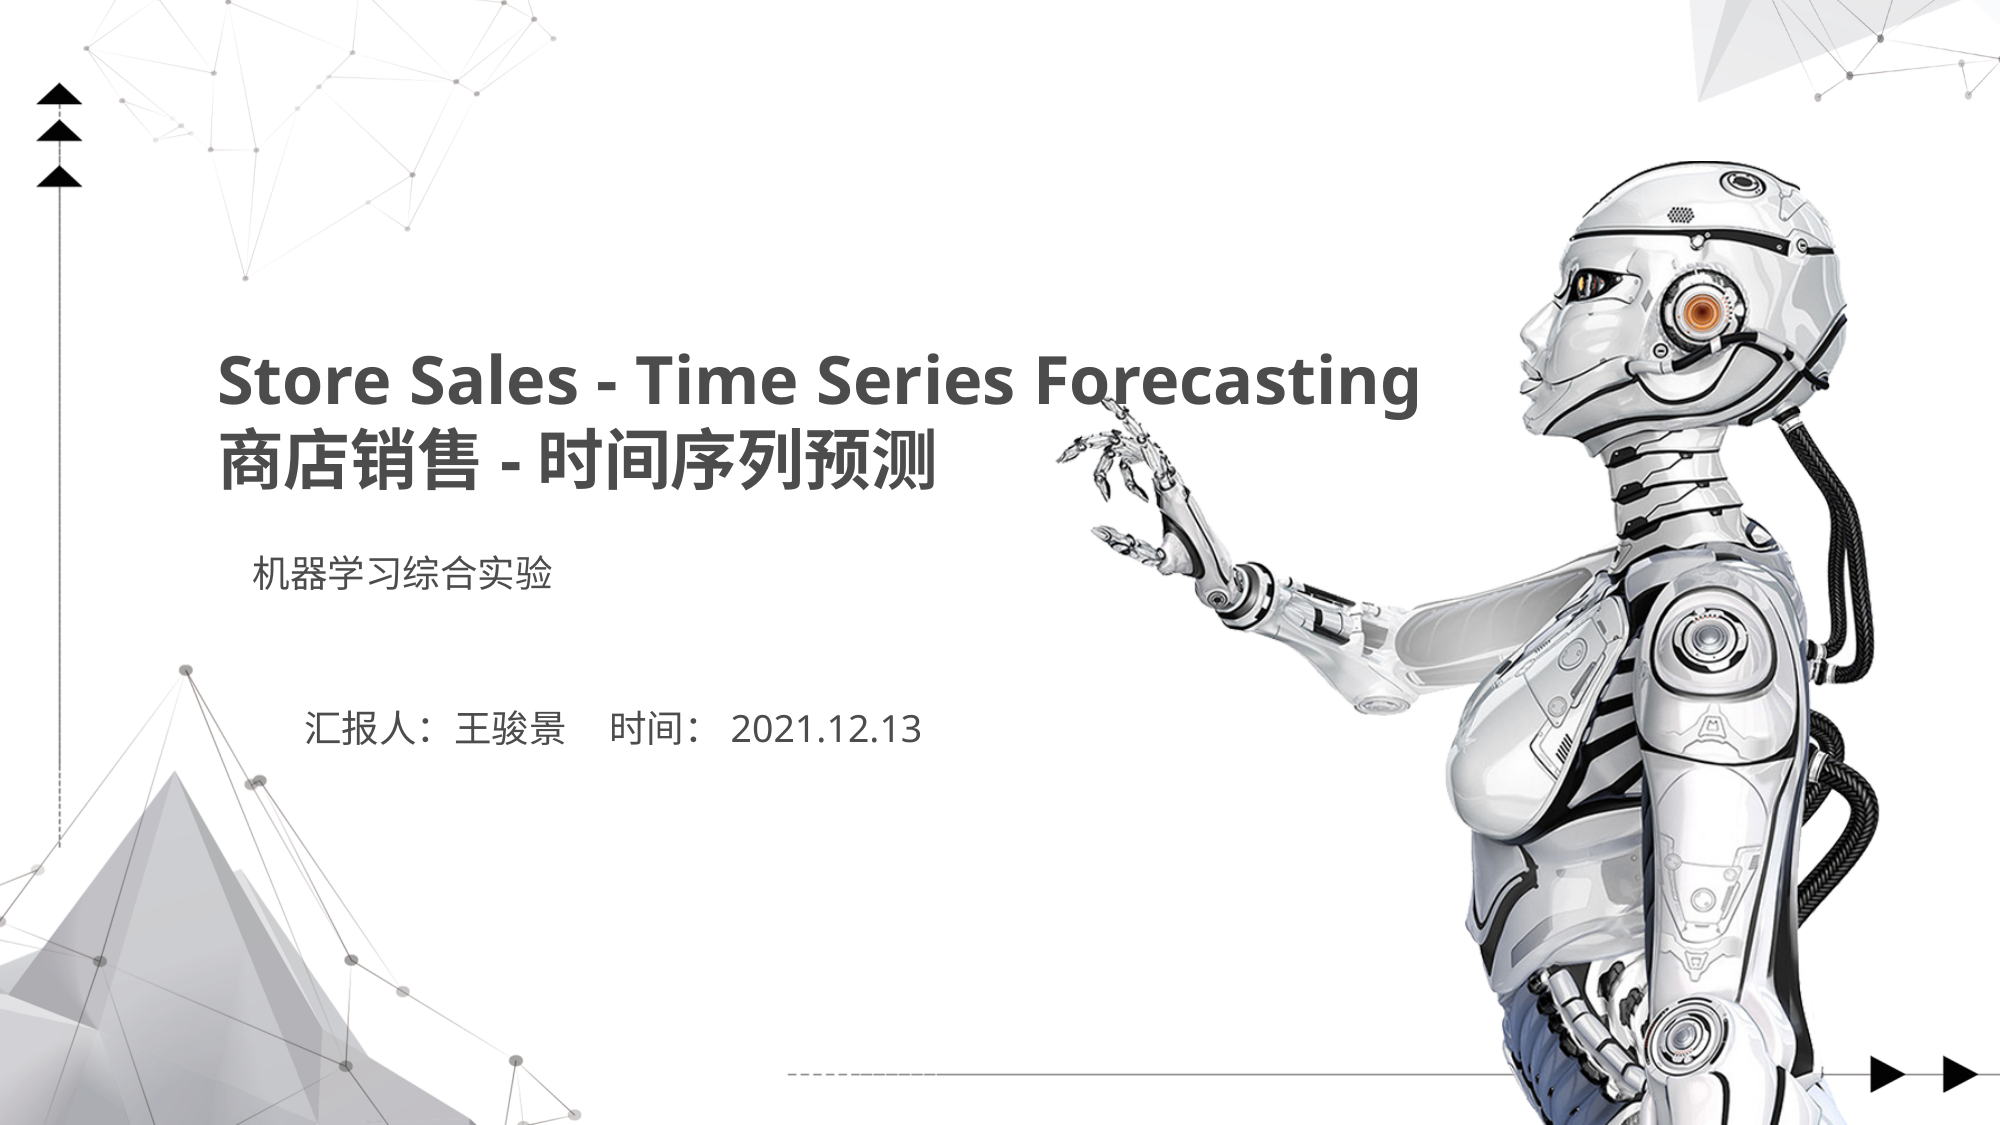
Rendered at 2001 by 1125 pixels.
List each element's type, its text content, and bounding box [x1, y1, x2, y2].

text_box Store Sales - Time Series Forecasting 商店销售-时间序列预测 [202, 330, 995, 506]
picture [0, 0, 2000, 1125]
text_box 汇报人：王骏景 时间：2021.12.13 [238, 697, 989, 758]
text_box 机器学习综合实验 [238, 542, 989, 603]
